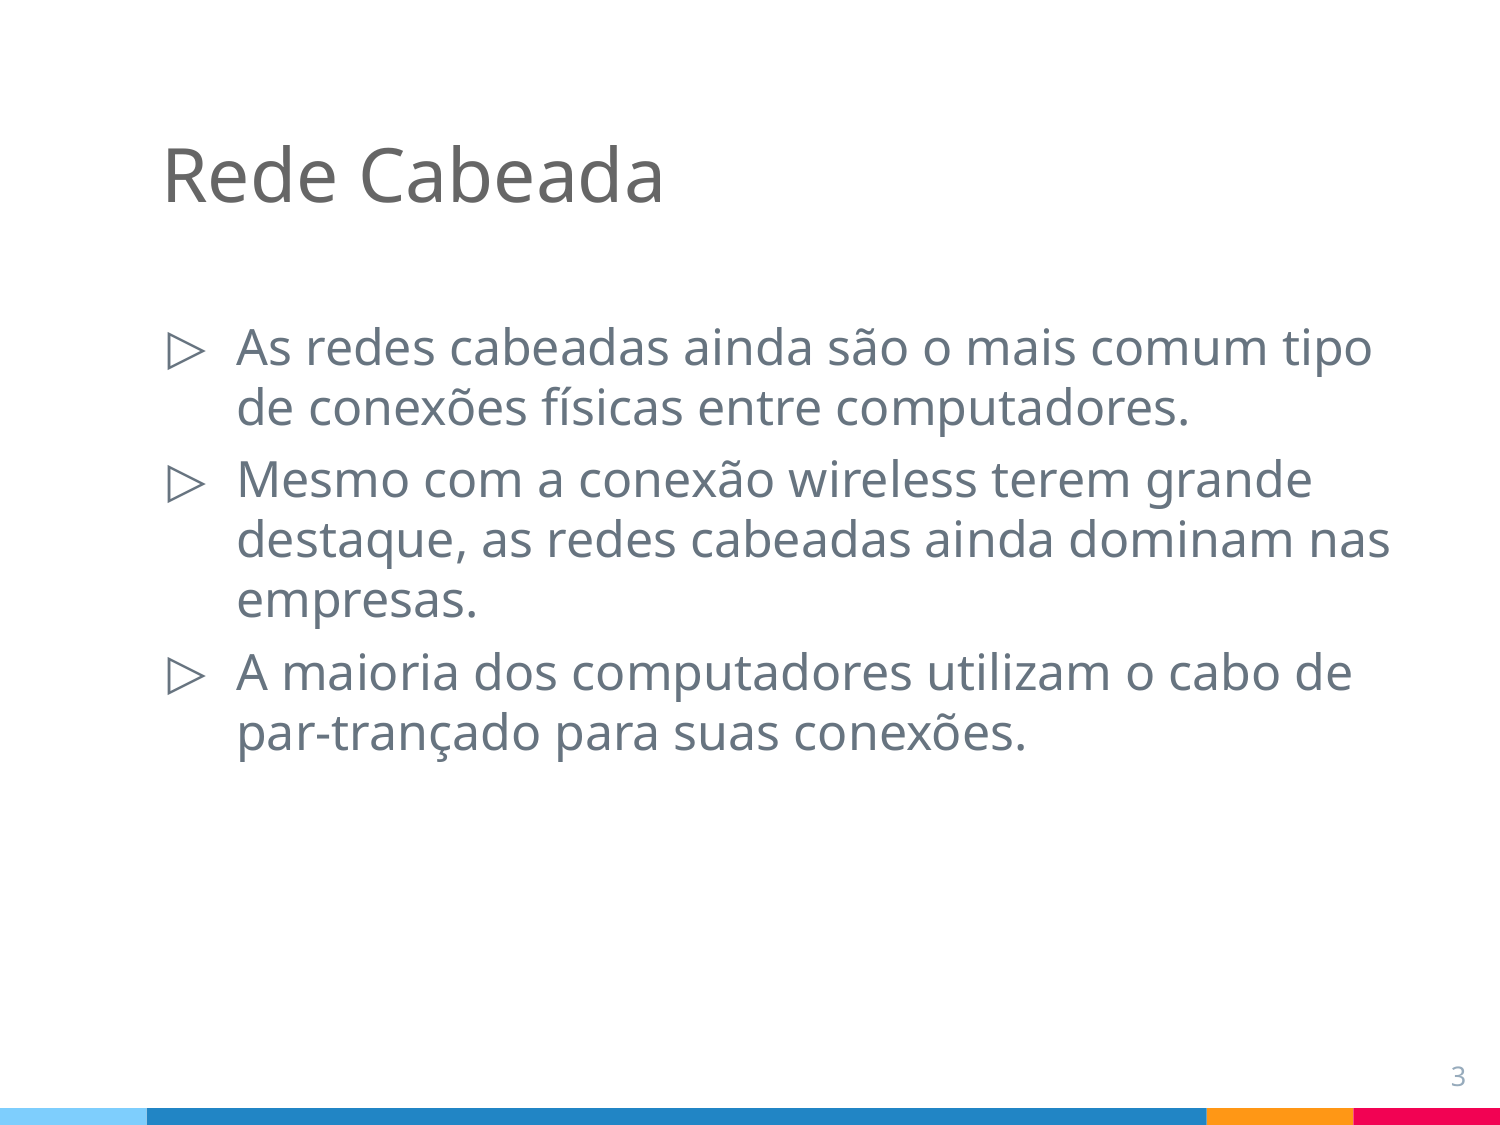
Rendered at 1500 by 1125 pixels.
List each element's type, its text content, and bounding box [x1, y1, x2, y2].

text_box As redes cabeadas ainda são o mais comum tipo de conexões físicas entre computadores. Mesmo com a conexão wireless terem grande destaque, as redes cabeadas ainda dominam nas empresas. A maioria dos computadores utilizam o cabo de par-trançado para suas conexões. [146, 300, 1418, 1078]
text_box 3 [1391, 1043, 1481, 1113]
text_box Rede Cabeada [146, 45, 1207, 233]
